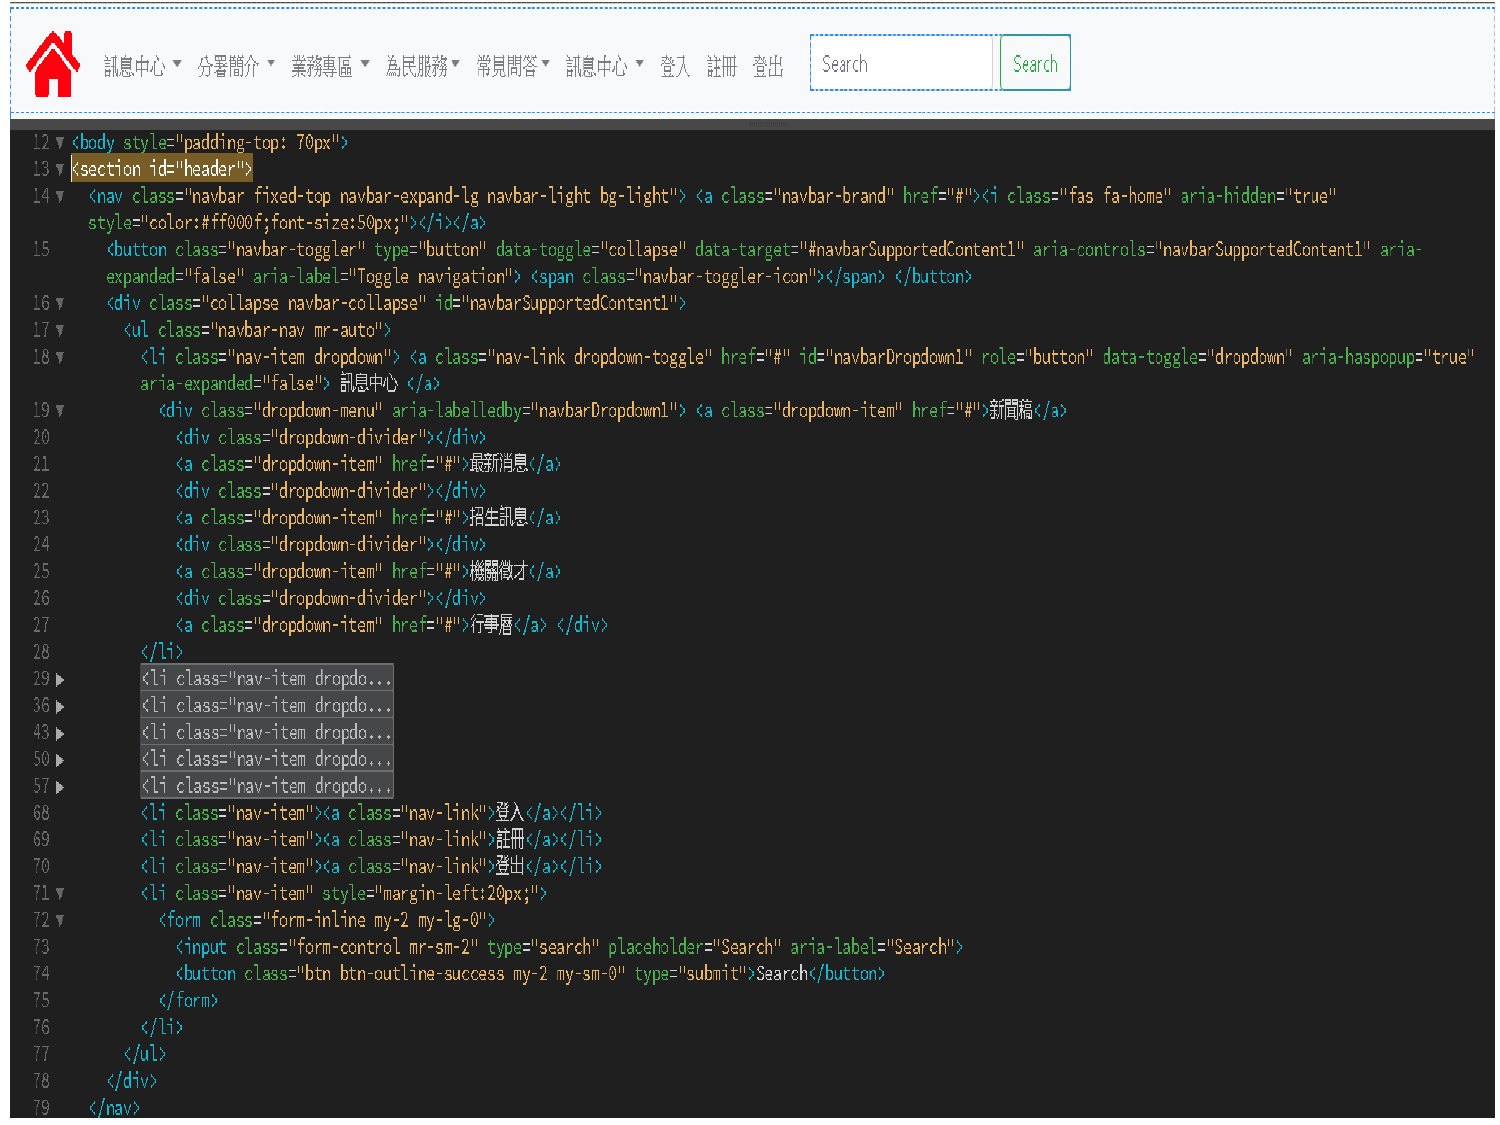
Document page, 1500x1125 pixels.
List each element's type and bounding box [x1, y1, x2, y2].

list [10, 2, 1495, 1118]
